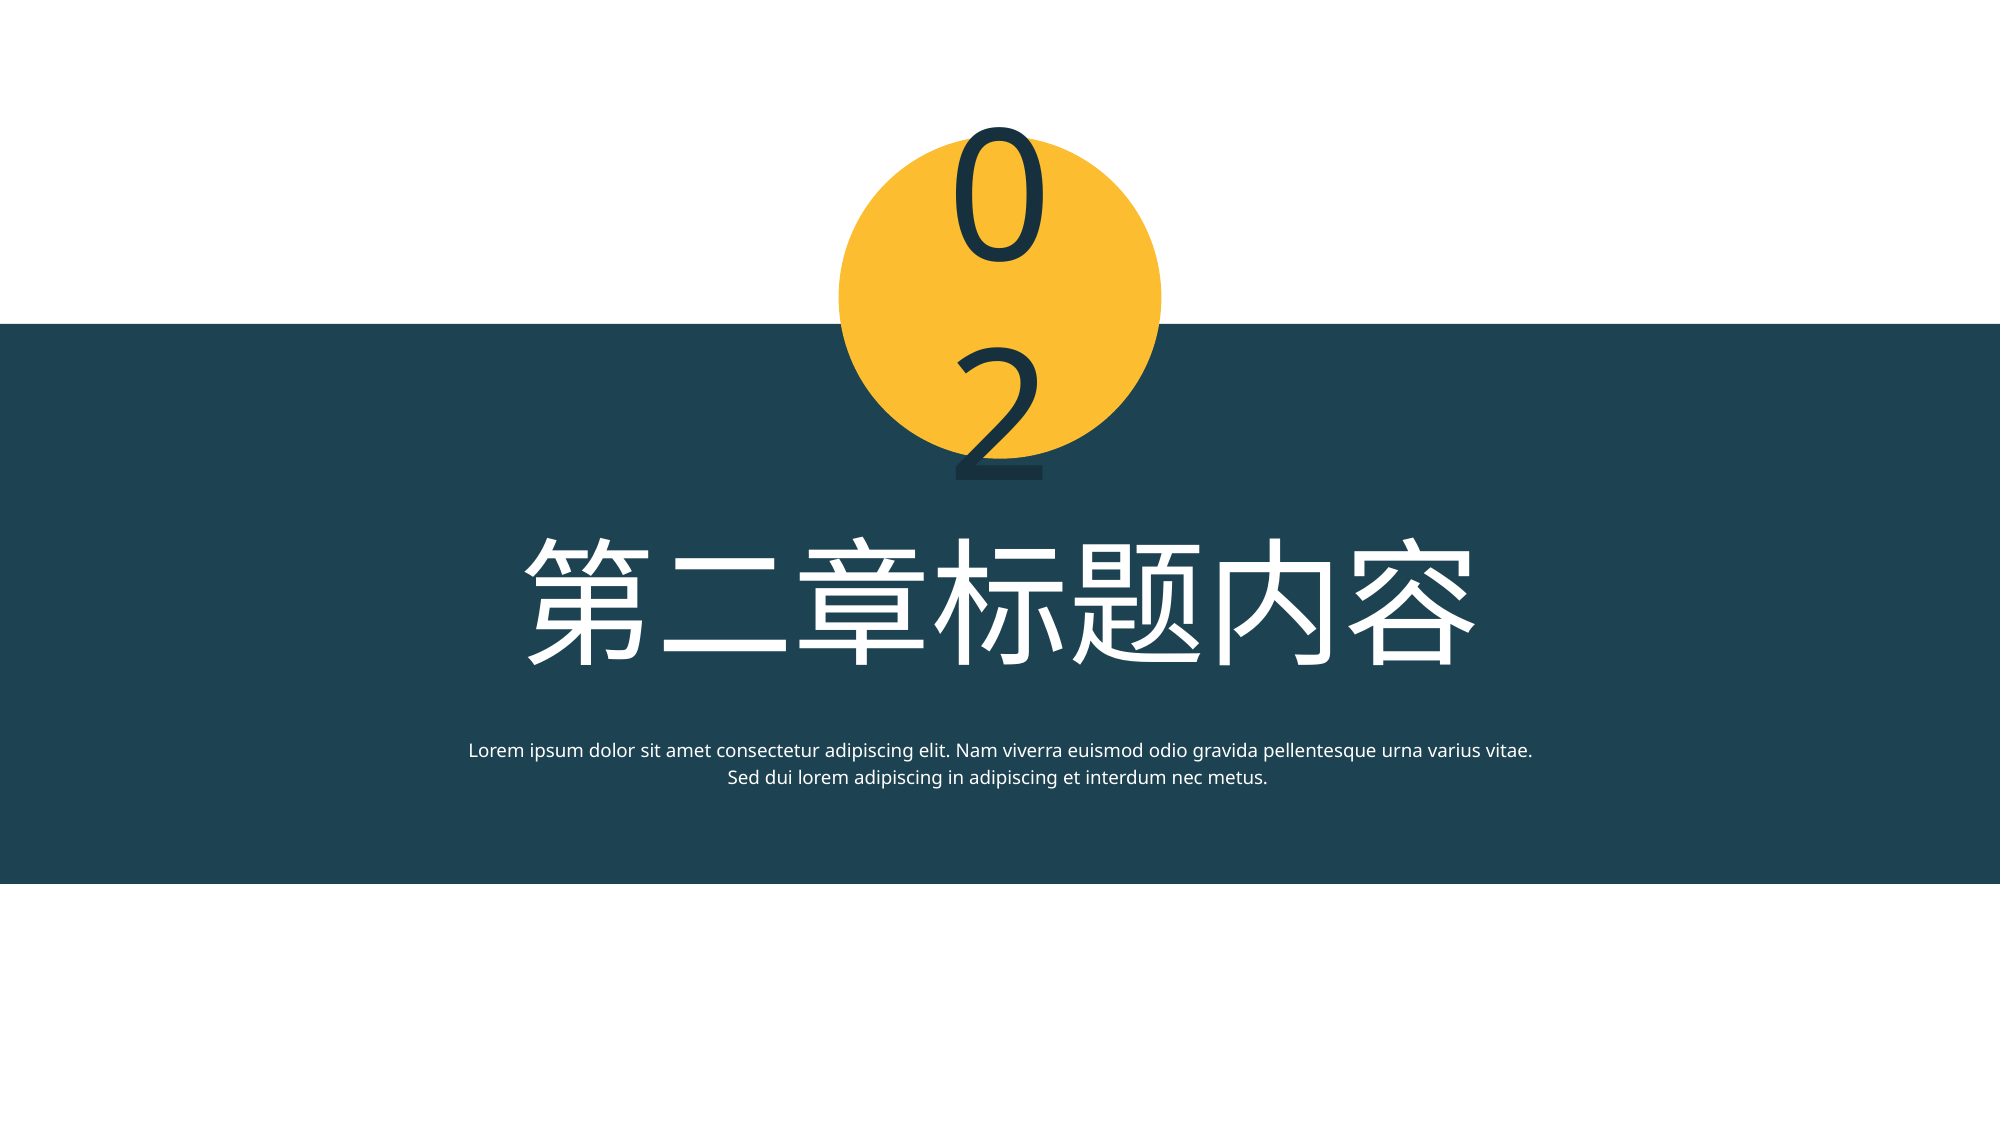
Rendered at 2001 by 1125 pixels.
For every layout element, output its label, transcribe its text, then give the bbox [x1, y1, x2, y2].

text_box 02 [837, 134, 1163, 460]
text_box [0, 323, 2000, 885]
text_box Lorem ipsum dolor sit amet consectetur adipiscing elit. Nam viverra euismod odio gravida pellentesque urna varius vitae. Sed dui lorem adipiscing in adipiscing et interdum nec metus. [444, 727, 1556, 796]
text_box 第二章标题内容 [503, 509, 1496, 690]
